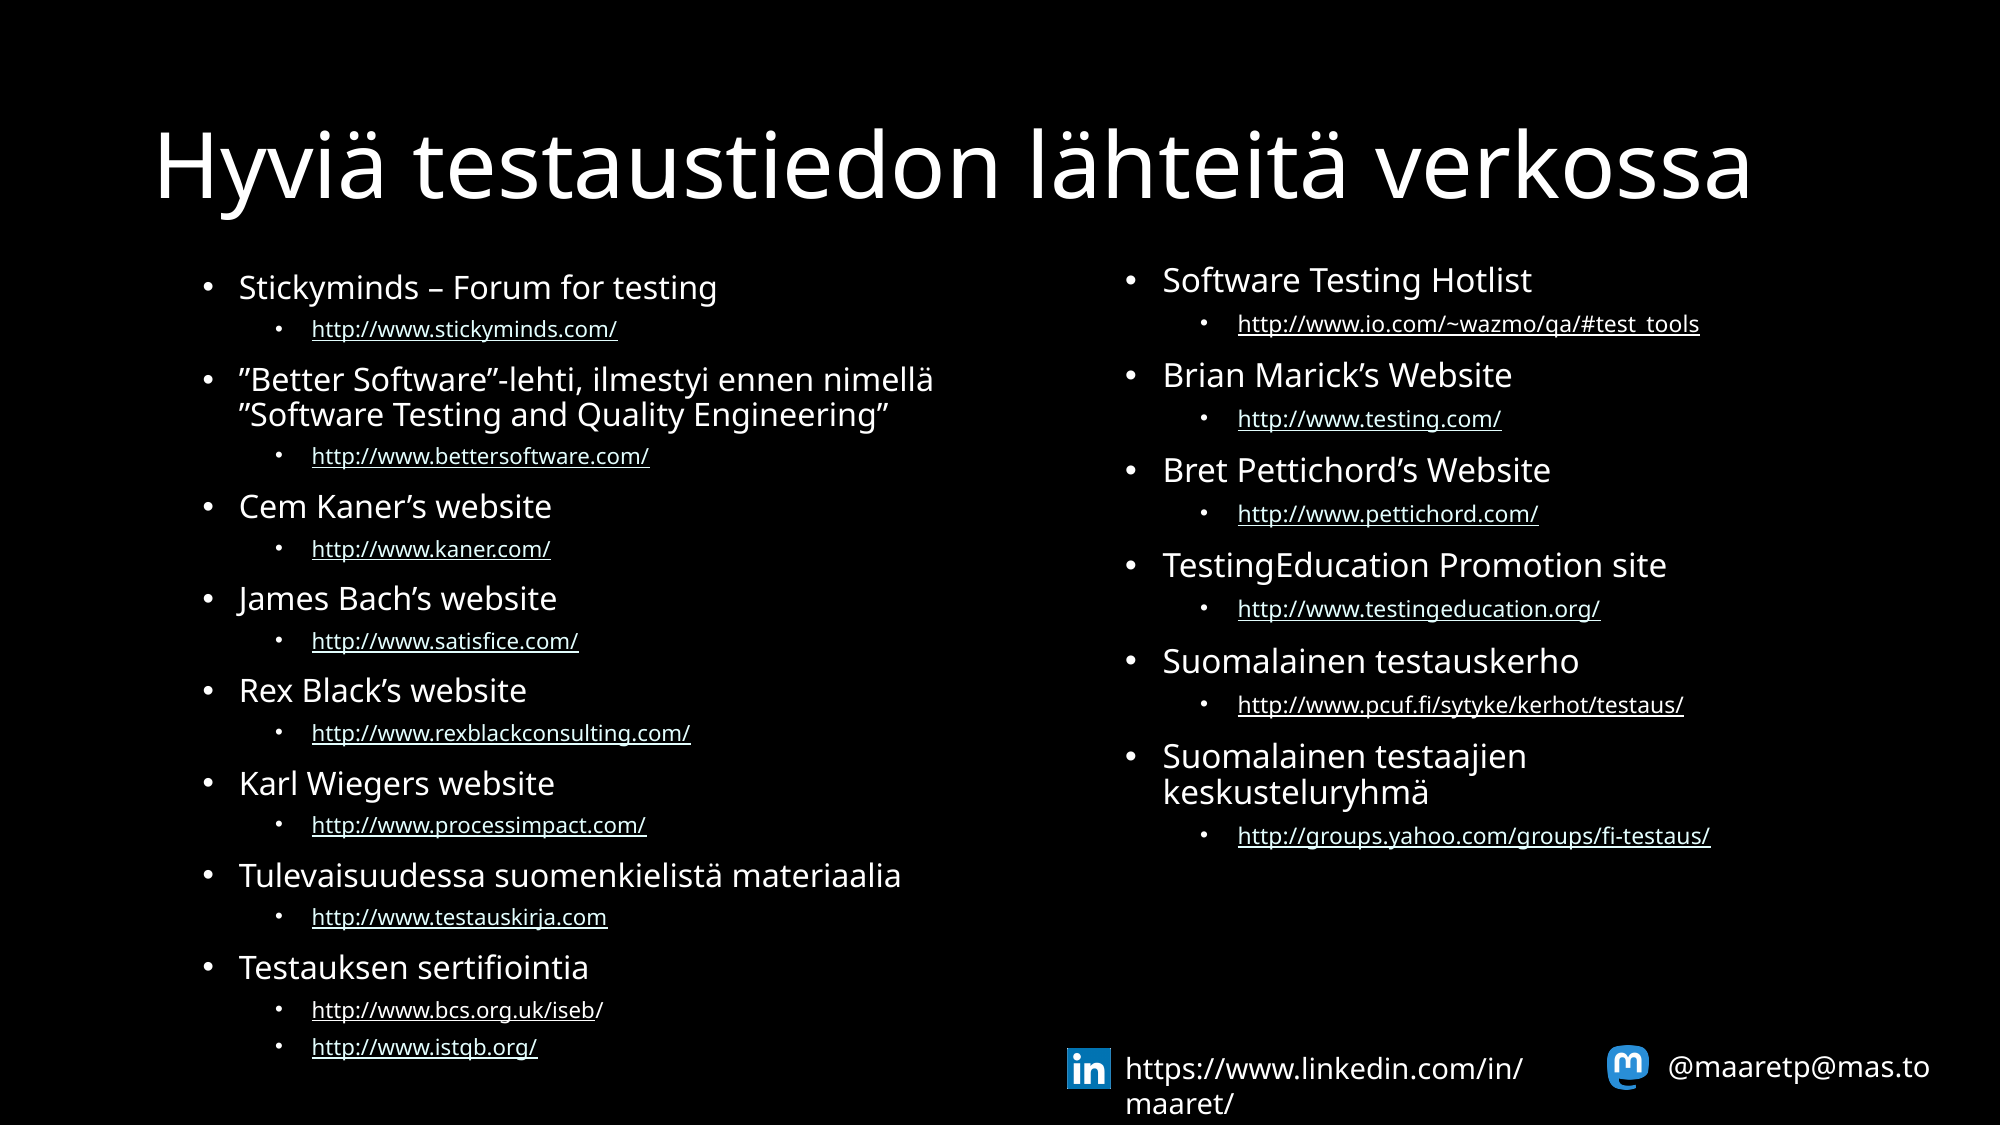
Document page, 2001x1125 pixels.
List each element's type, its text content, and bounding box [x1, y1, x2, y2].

list Stickyminds – Forum for testing http://www.stickyminds.com/ ”Better Software”-lehti, ilmestyi ennen nimellä ”Software Testing and Quality Engineering” http://www.bettersoftware.com/ Cem Kaner’s website http://www.kaner.com/ James Bach’s website http://www.satisfice.com/ Rex Black’s website http://www.rexblackconsulting.com/ Karl Wiegers website http://www.processimpact.com/ Tulevaisuudessa suomenkielistä materiaalia http://www.testauskirja.com Testauksen sertifiointia http://www.bcs.org.uk/iseb/ http://www.istqb.org/ [187, 263, 1000, 1073]
picture [1067, 1048, 1111, 1089]
picture [1607, 1045, 1649, 1090]
list Software Testing Hotlist http://www.io.com/~wazmo/qa/#test_tools Brian Marick’s Website http://www.testing.com/ Bret Pettichord’s Website http://www.pettichord.com/ TestingEducation Promotion site http://www.testingeducation.org/ Suomalainen testauskerho http://www.pcuf.fi/sytyke/kerhot/testaus/ Suomalainen testaajien keskusteluryhmä http://groups.yahoo.com/groups/fi-testaus/ [1110, 256, 1753, 869]
title Hyviä testaustiedon lähteitä verkossa [137, 59, 1863, 278]
